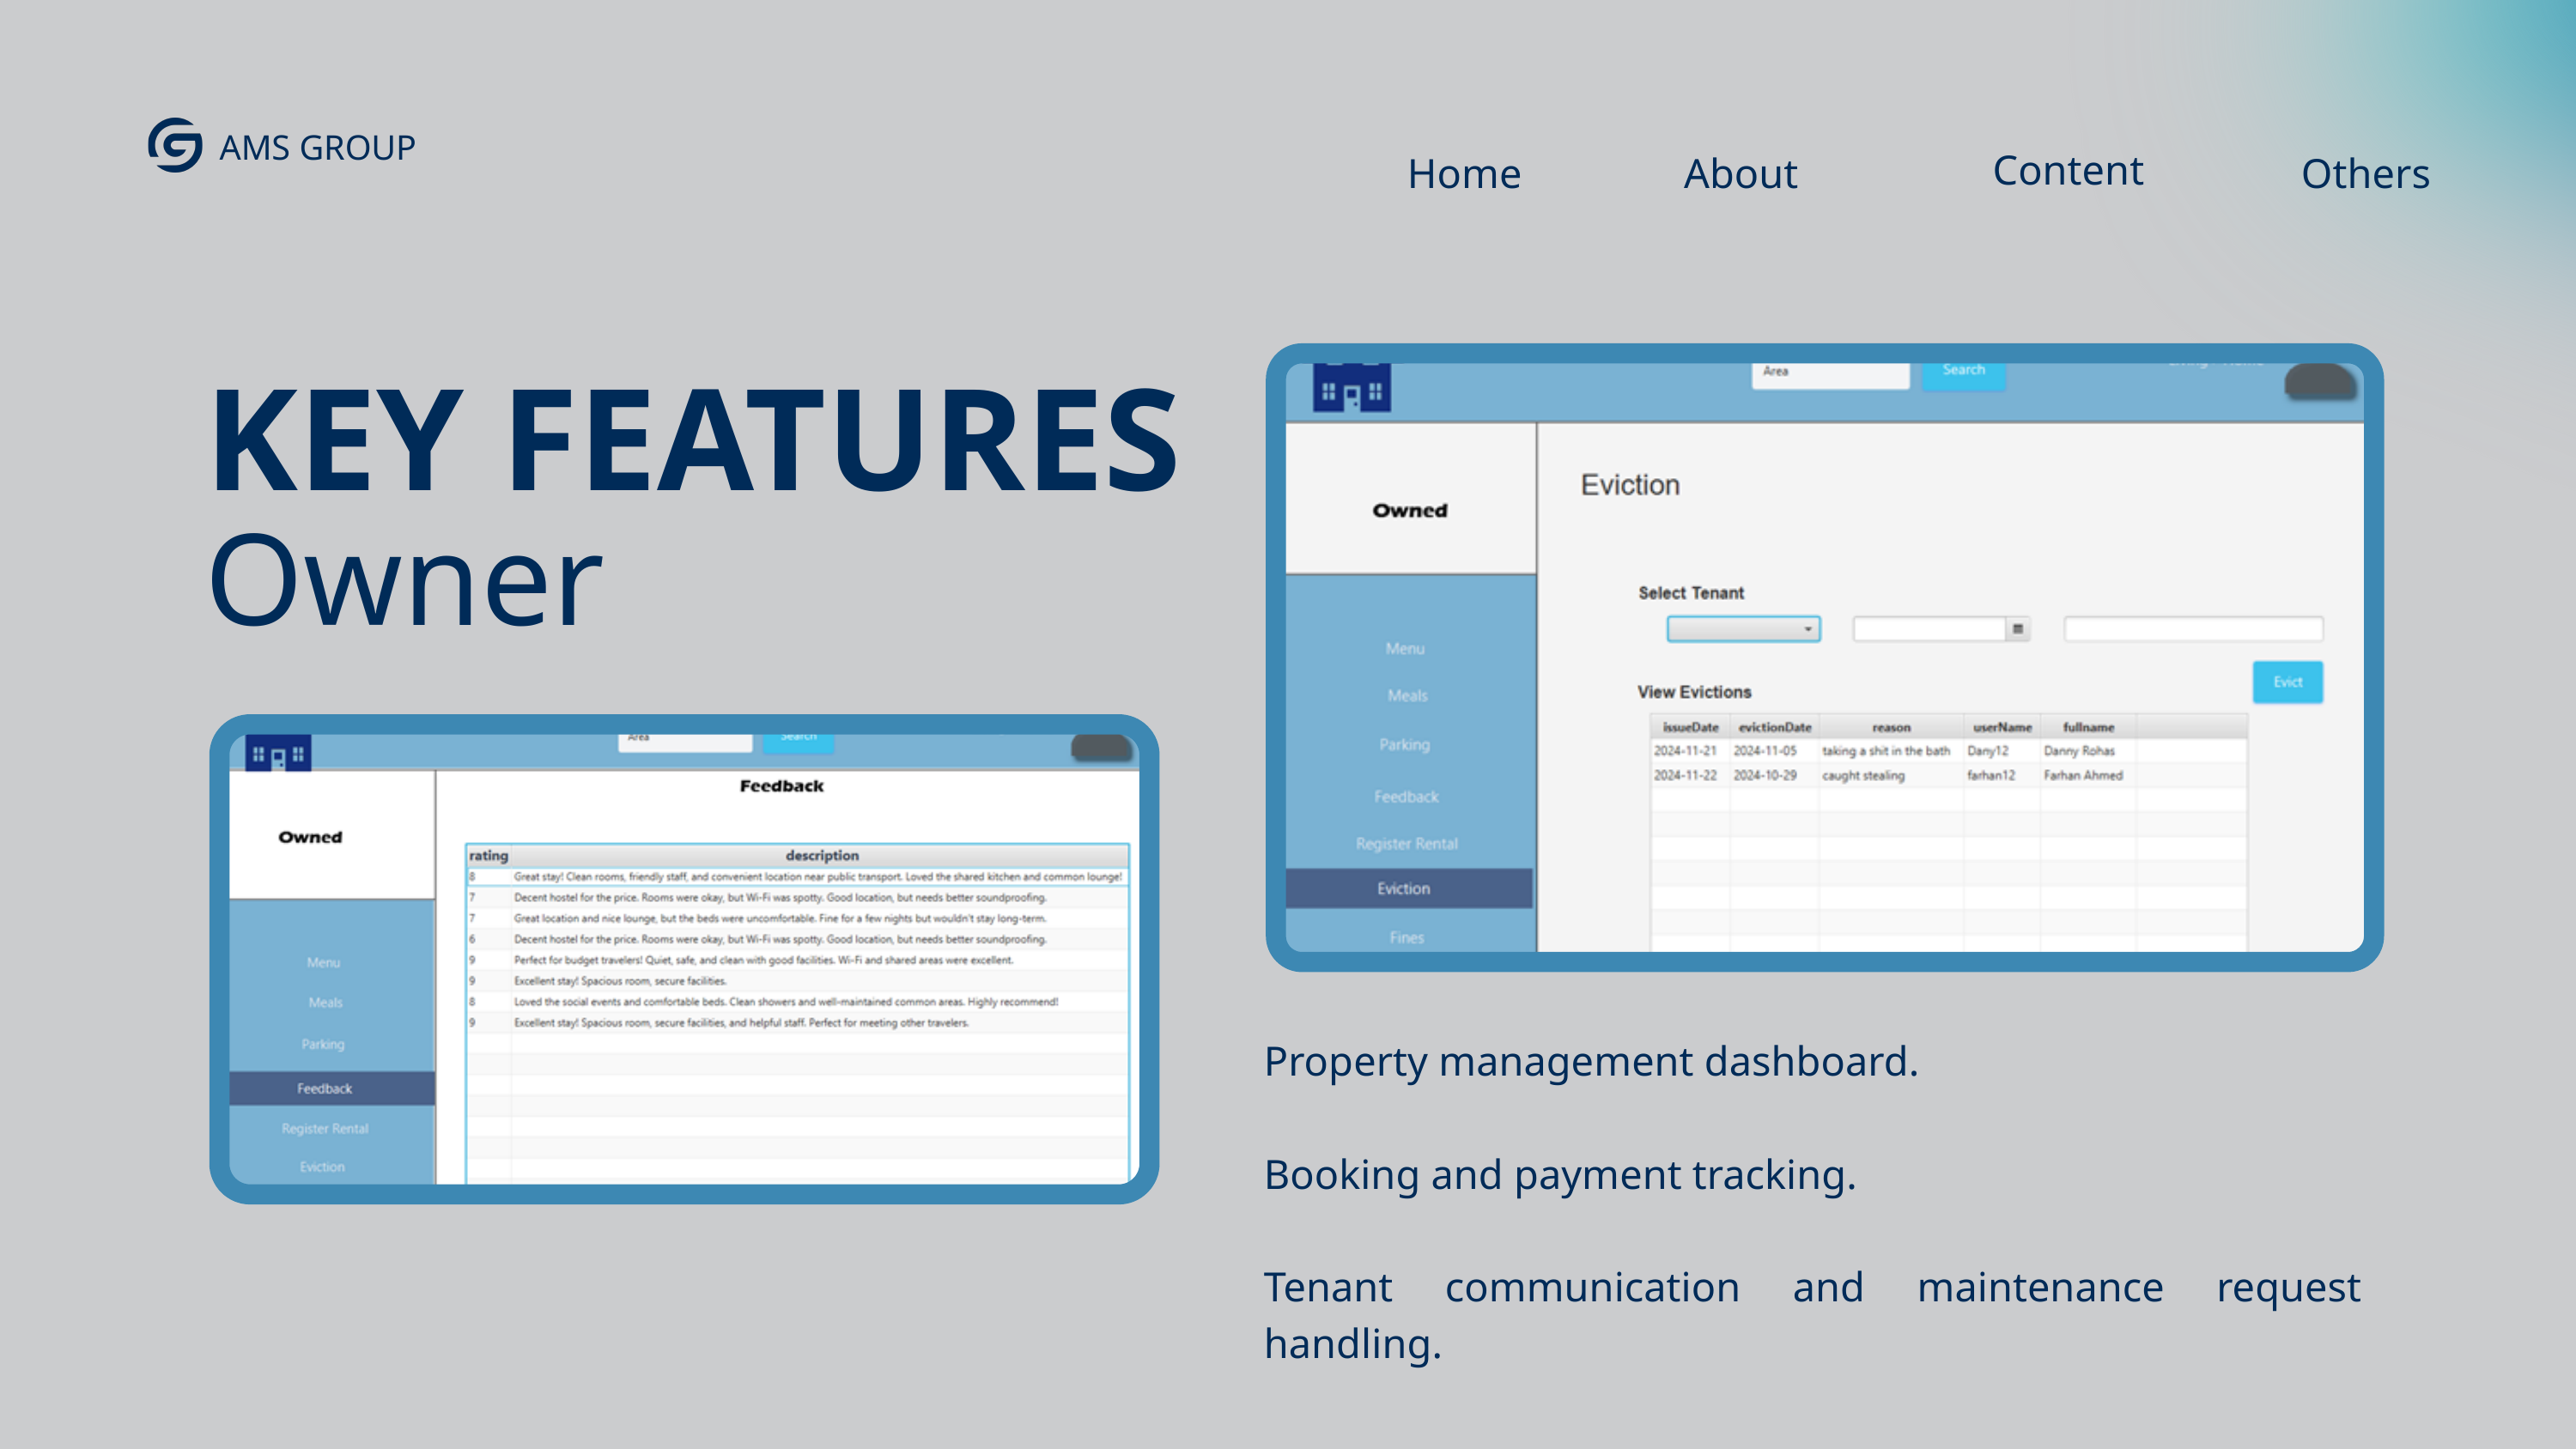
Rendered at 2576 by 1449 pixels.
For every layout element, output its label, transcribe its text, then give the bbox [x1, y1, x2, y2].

text_box Property management dashboard. Booking and payment tracking. Tenant communication and maintenance request handling. [1263, 1028, 2362, 1367]
text_box KEY FEATURES [204, 349, 1281, 499]
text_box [1275, 353, 2374, 962]
text_box Home [1287, 139, 1522, 197]
text_box Owner [204, 499, 1266, 651]
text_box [219, 724, 1150, 1195]
text_box AMS GROUP [219, 119, 630, 167]
text_box [2068, 0, 2576, 527]
text_box [148, 118, 203, 173]
text_box About [1607, 140, 1876, 197]
text_box Content [1933, 136, 2204, 193]
text_box Others [2117, 139, 2432, 197]
